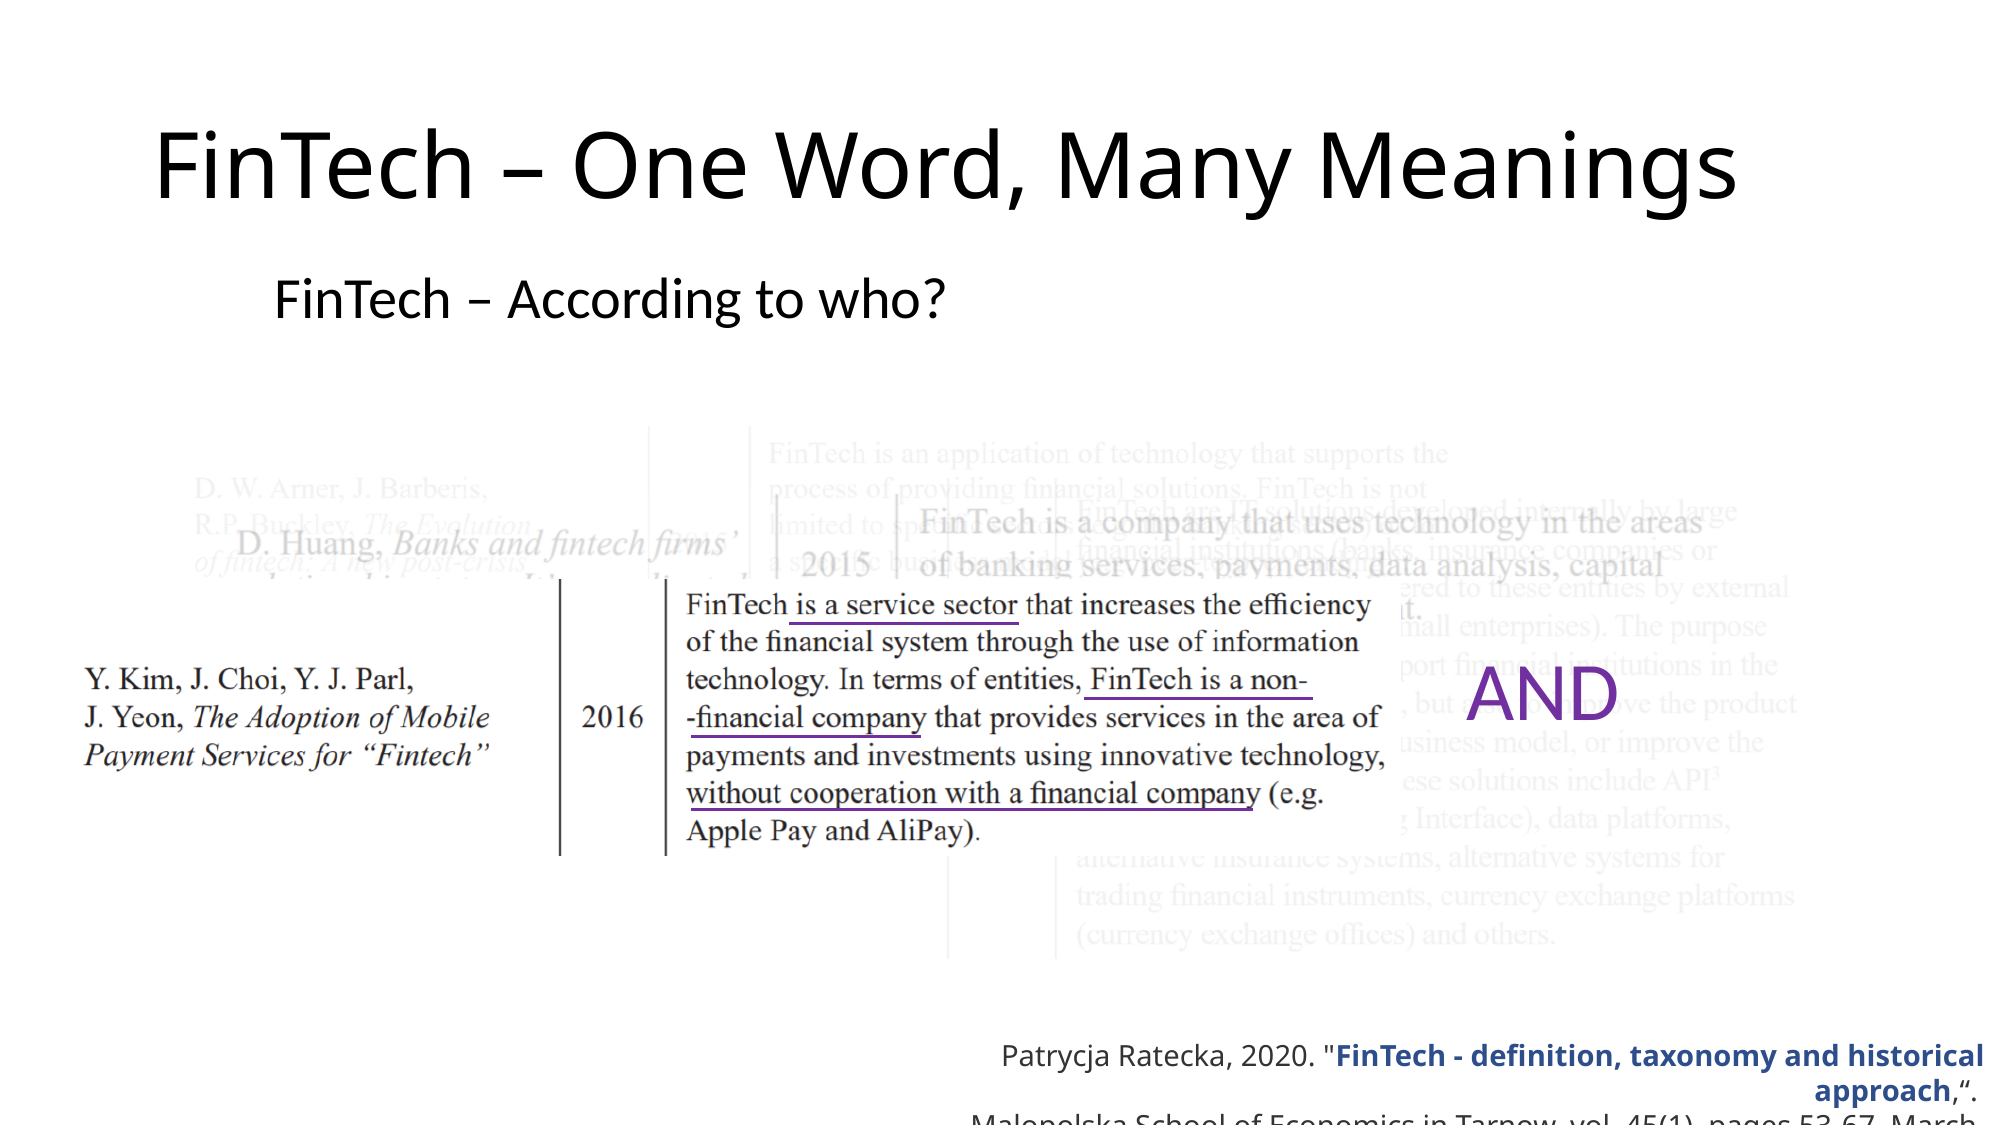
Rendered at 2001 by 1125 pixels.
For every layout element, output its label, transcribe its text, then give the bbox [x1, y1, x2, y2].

picture [66, 426, 1815, 959]
list FinTech – According to who? [109, 260, 1835, 975]
title FinTech – One Word, Many Meanings [137, 59, 1863, 278]
text_box Patrycja Ratecka, 2020. "FinTech - definition, taxonomy and historical approach,“. Malopolska School of Economics in Tarnow, vol. 45(1), pages 53-67, March. [920, 1029, 2000, 1125]
